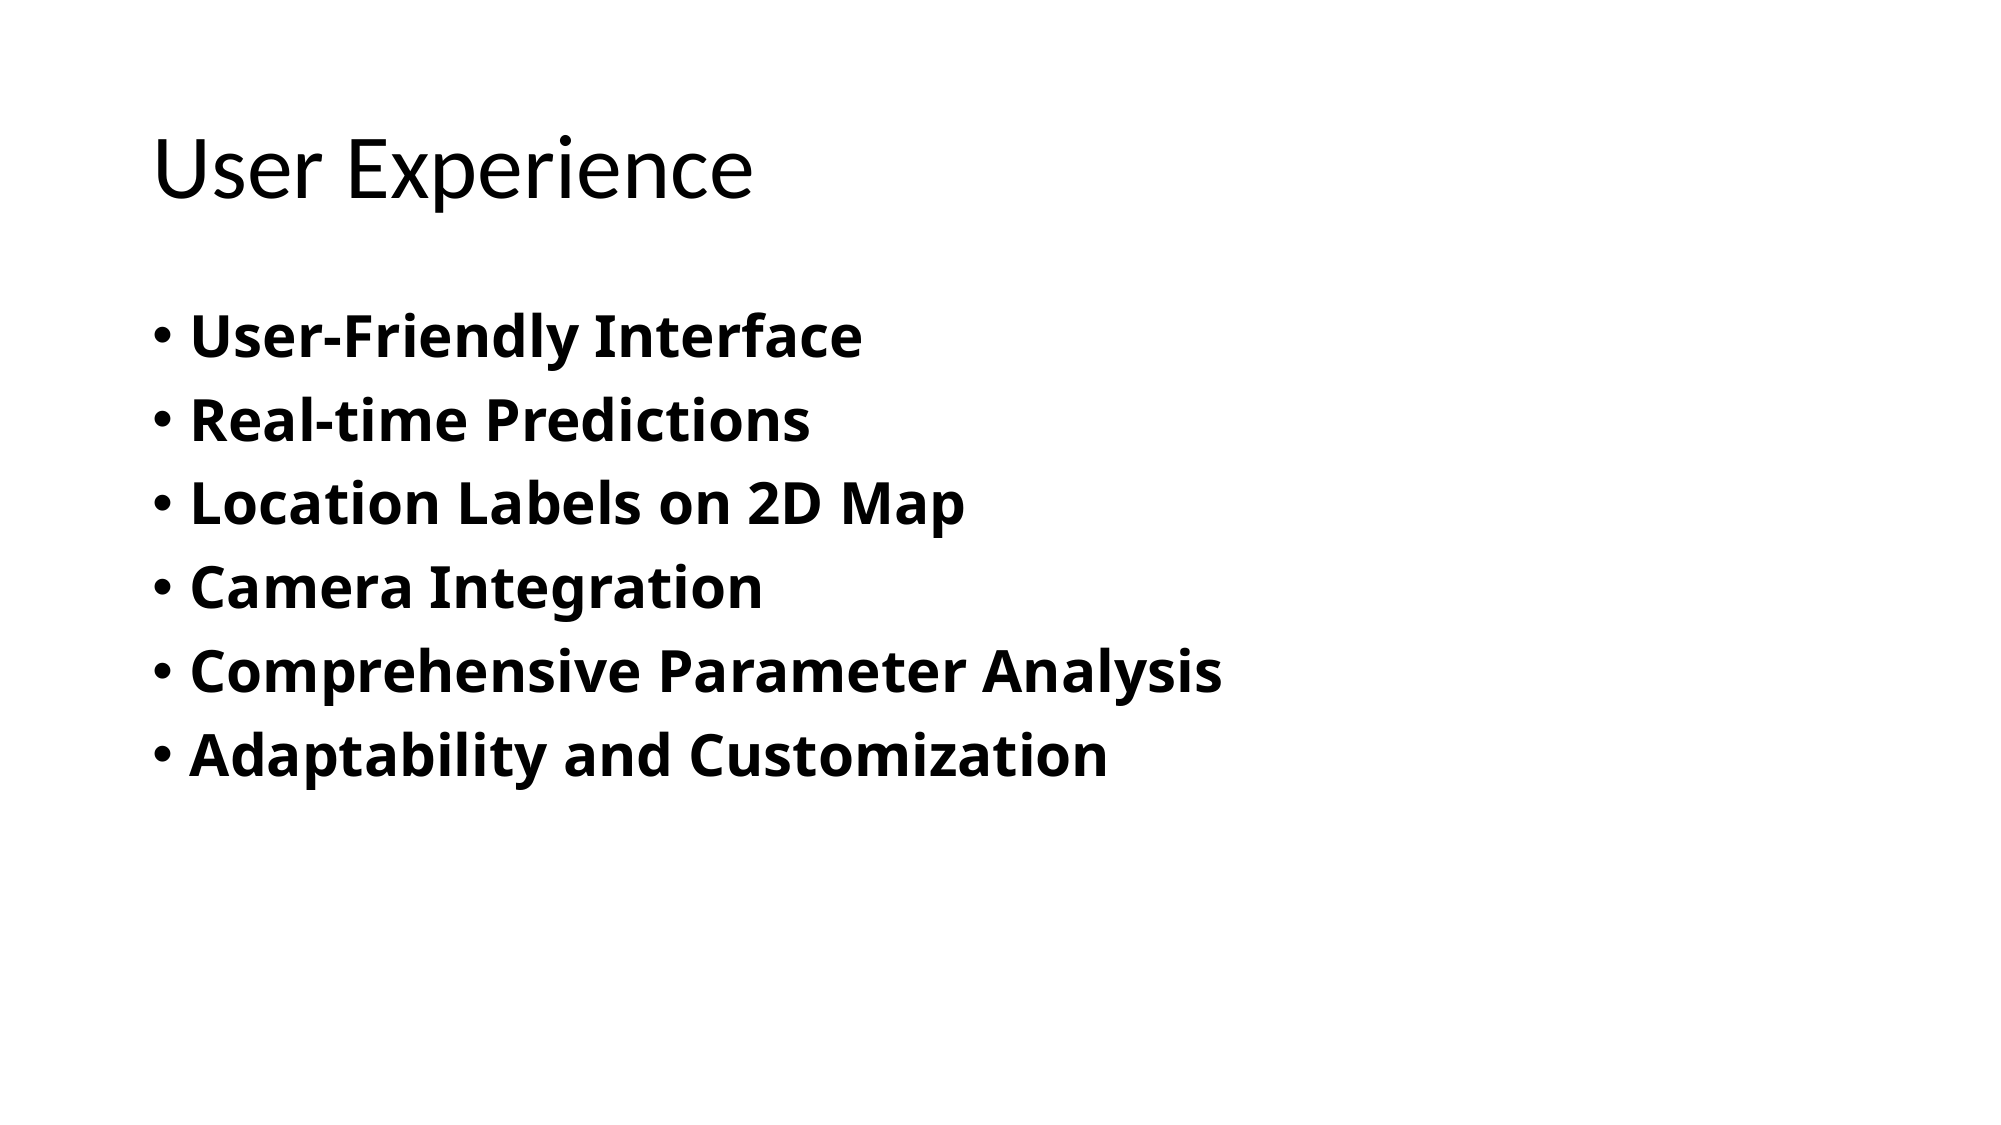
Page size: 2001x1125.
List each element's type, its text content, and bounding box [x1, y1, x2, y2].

list User-Friendly Interface Real-time Predictions Location Labels on 2D Map Camera Integration Comprehensive Parameter Analysis Adaptability and Customization [137, 299, 1863, 1014]
title User Experience [137, 59, 1863, 278]
